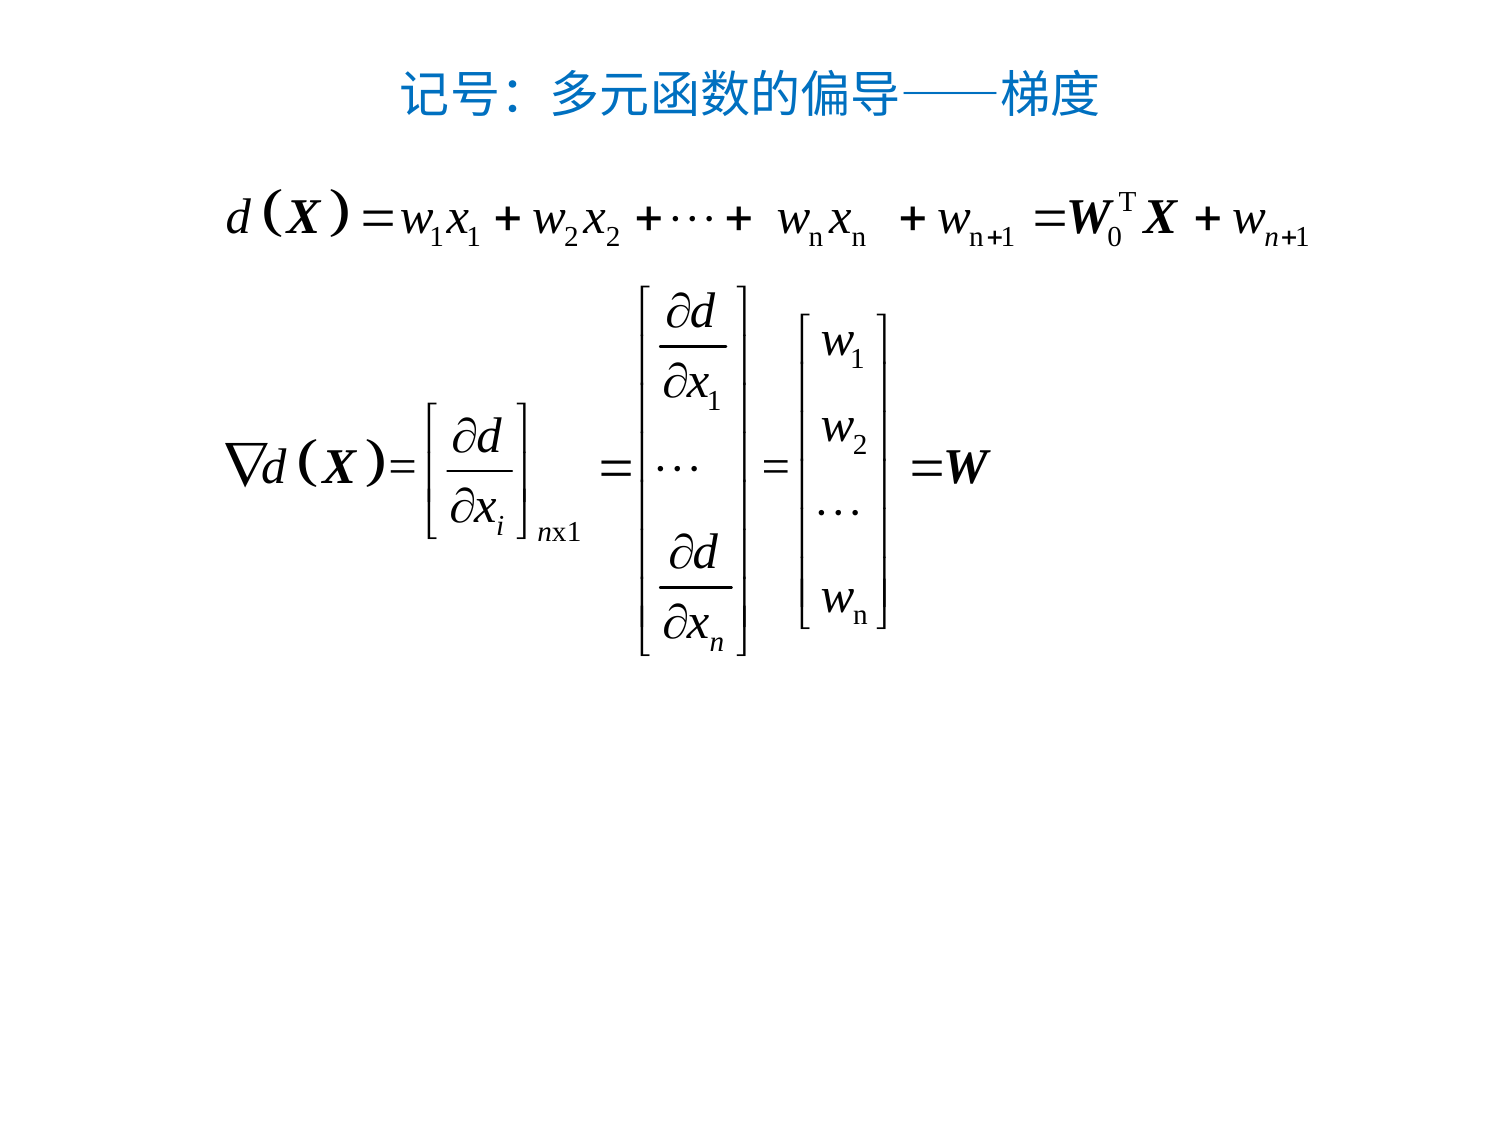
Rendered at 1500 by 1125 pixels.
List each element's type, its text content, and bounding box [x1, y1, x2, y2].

text_box 记号：多元函数的偏导——梯度 [286, 55, 1213, 130]
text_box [218, 176, 1320, 670]
